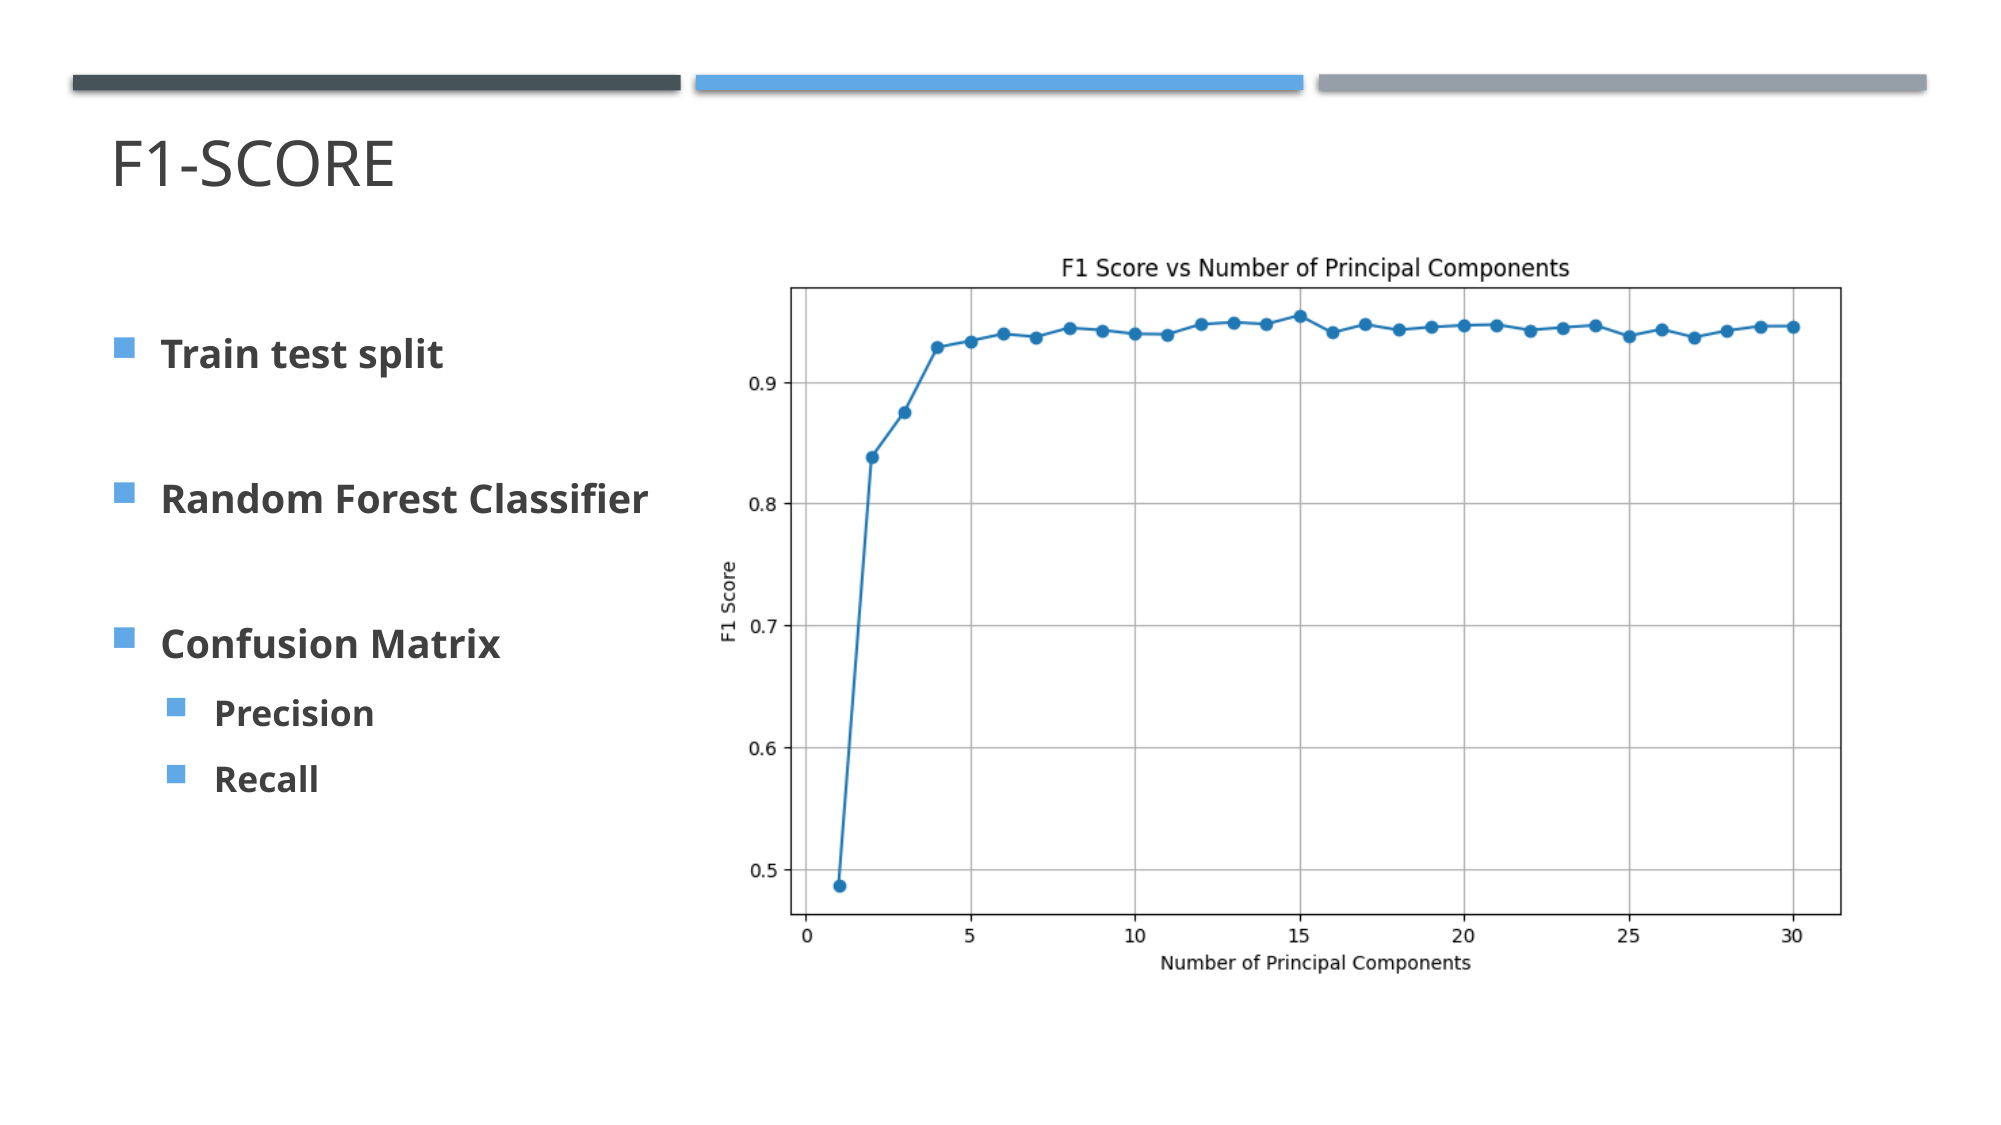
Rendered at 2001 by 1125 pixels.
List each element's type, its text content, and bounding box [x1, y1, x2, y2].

picture [707, 244, 1855, 986]
list Train test split Random Forest Classifier Confusion Matrix Precision Recall [95, 249, 702, 981]
title F1-Score [95, 115, 1905, 207]
